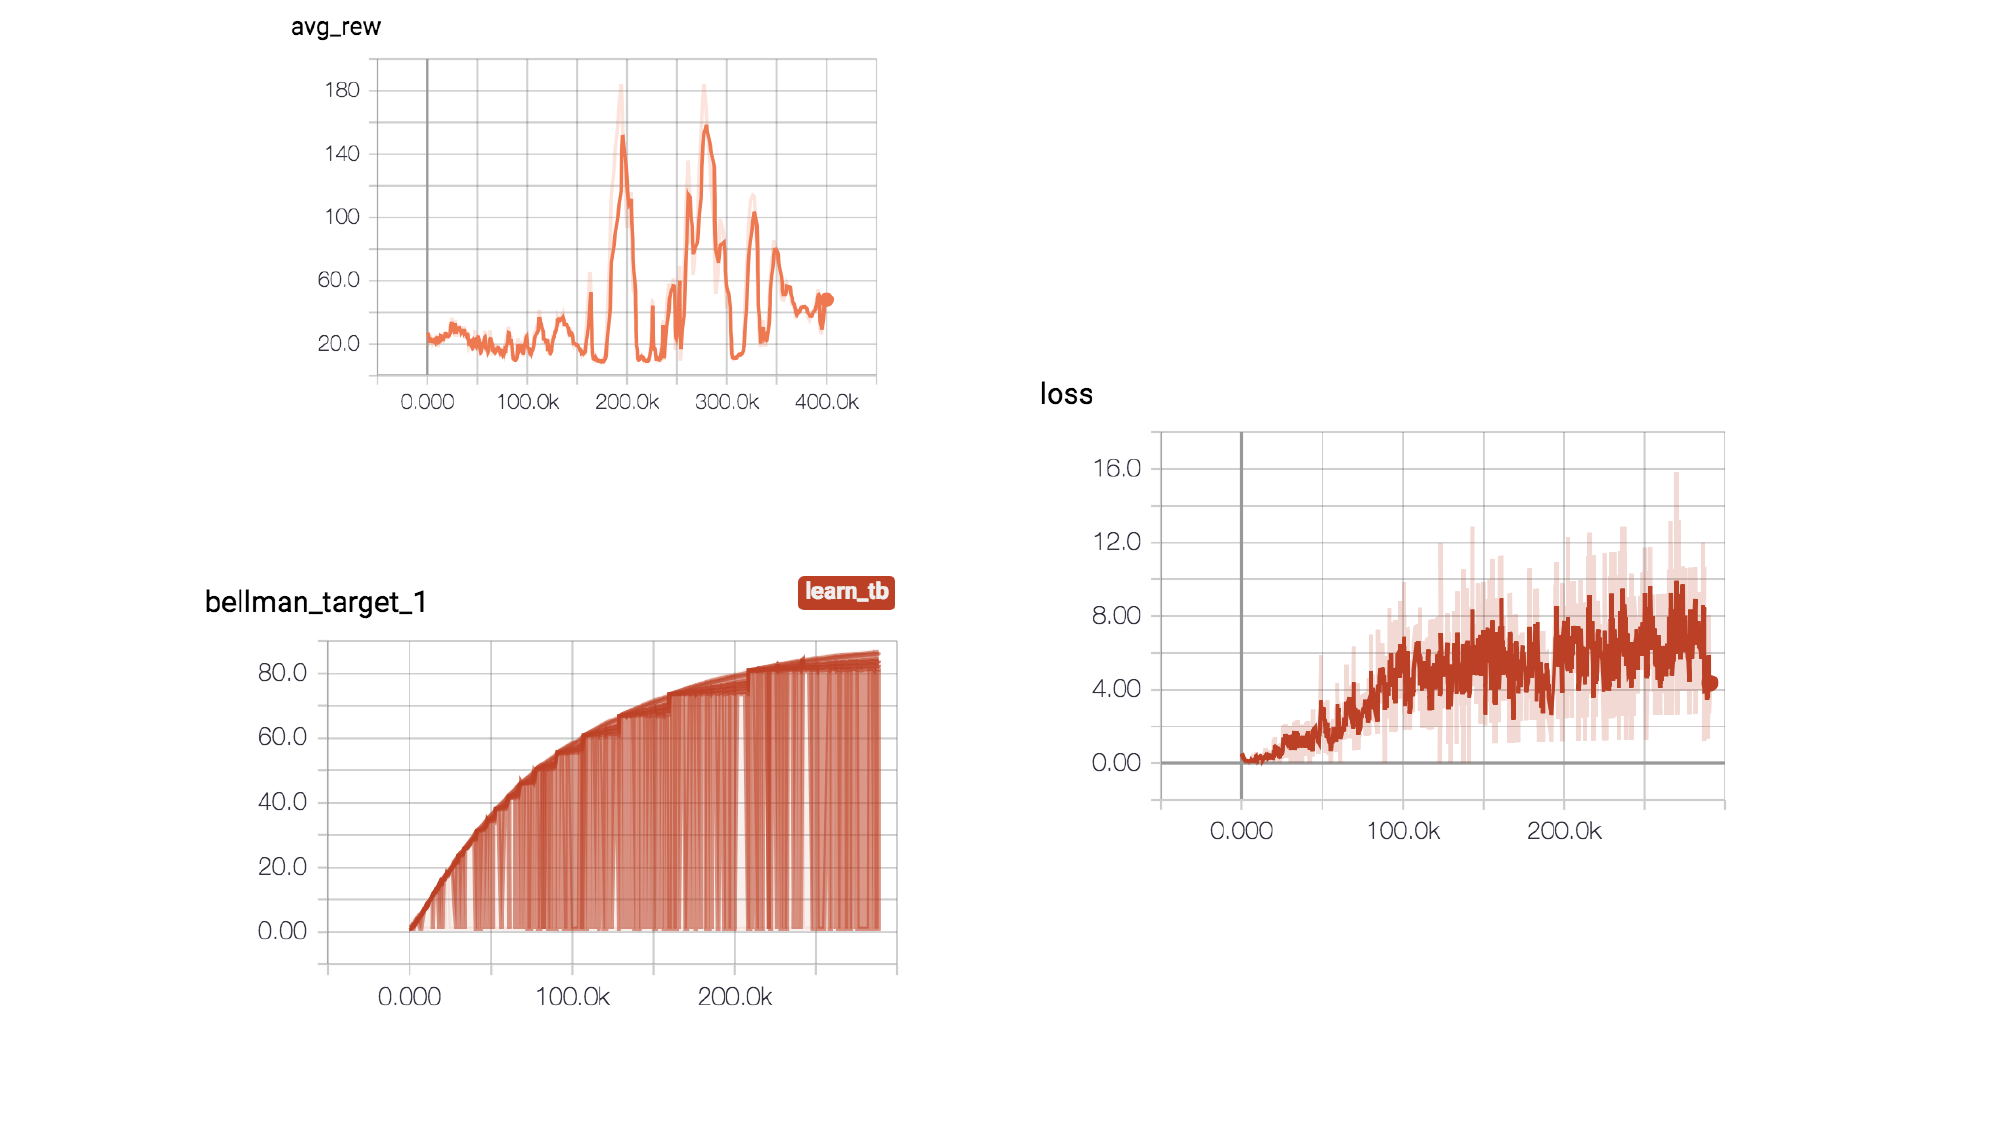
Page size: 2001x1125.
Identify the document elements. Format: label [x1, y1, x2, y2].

picture [177, 570, 937, 1015]
picture [277, 0, 910, 427]
picture [1025, 360, 1768, 860]
